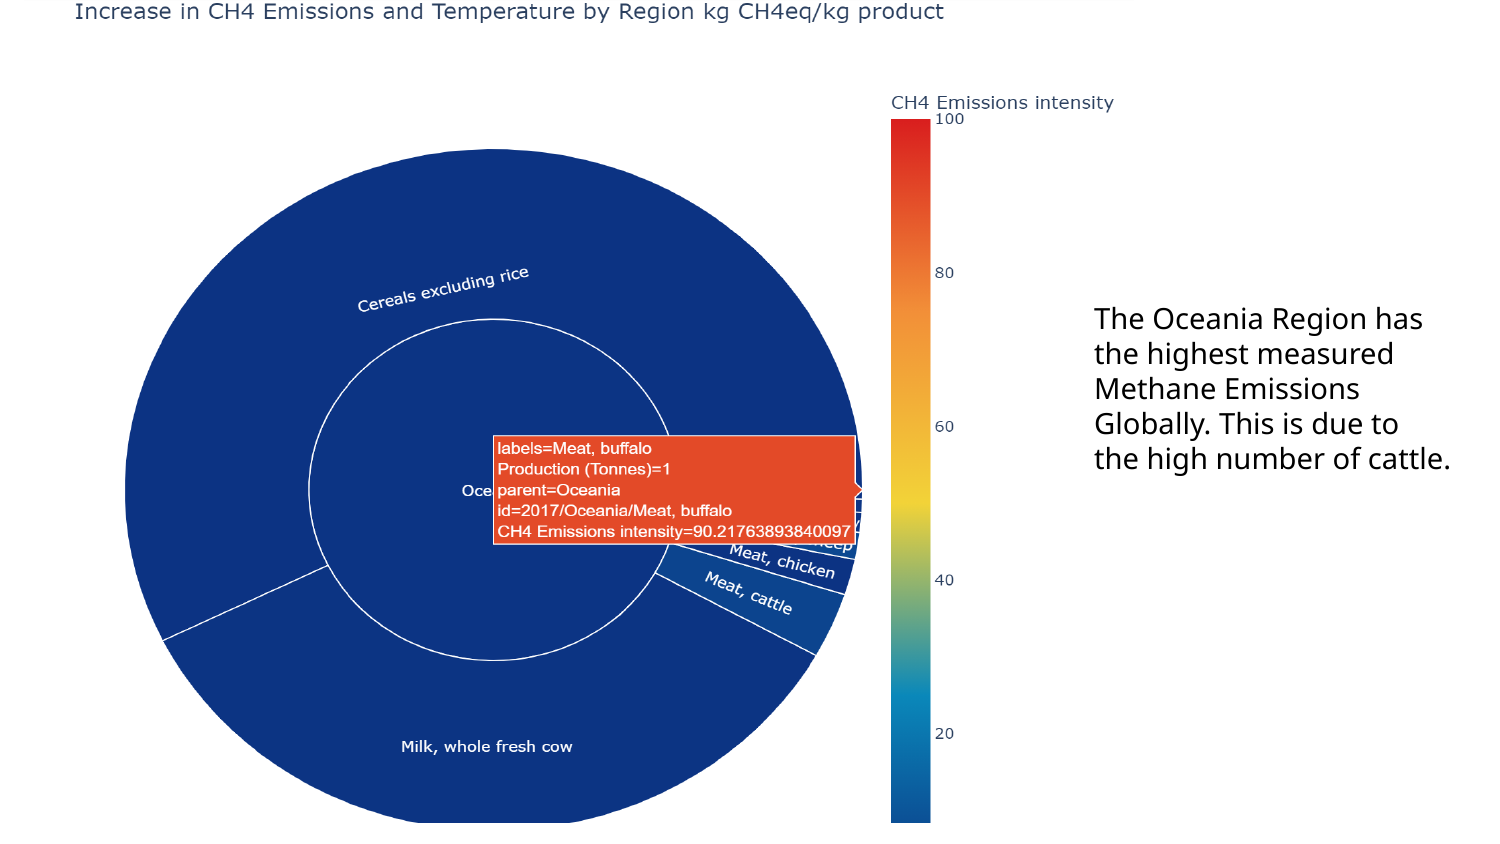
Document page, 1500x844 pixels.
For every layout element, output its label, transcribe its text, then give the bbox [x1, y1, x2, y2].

text_box The Oceania Region has the highest measured Methane Emissions Globally. This is due to the high number of cattle. [1138, 285, 1467, 490]
picture [24, 0, 1134, 823]
